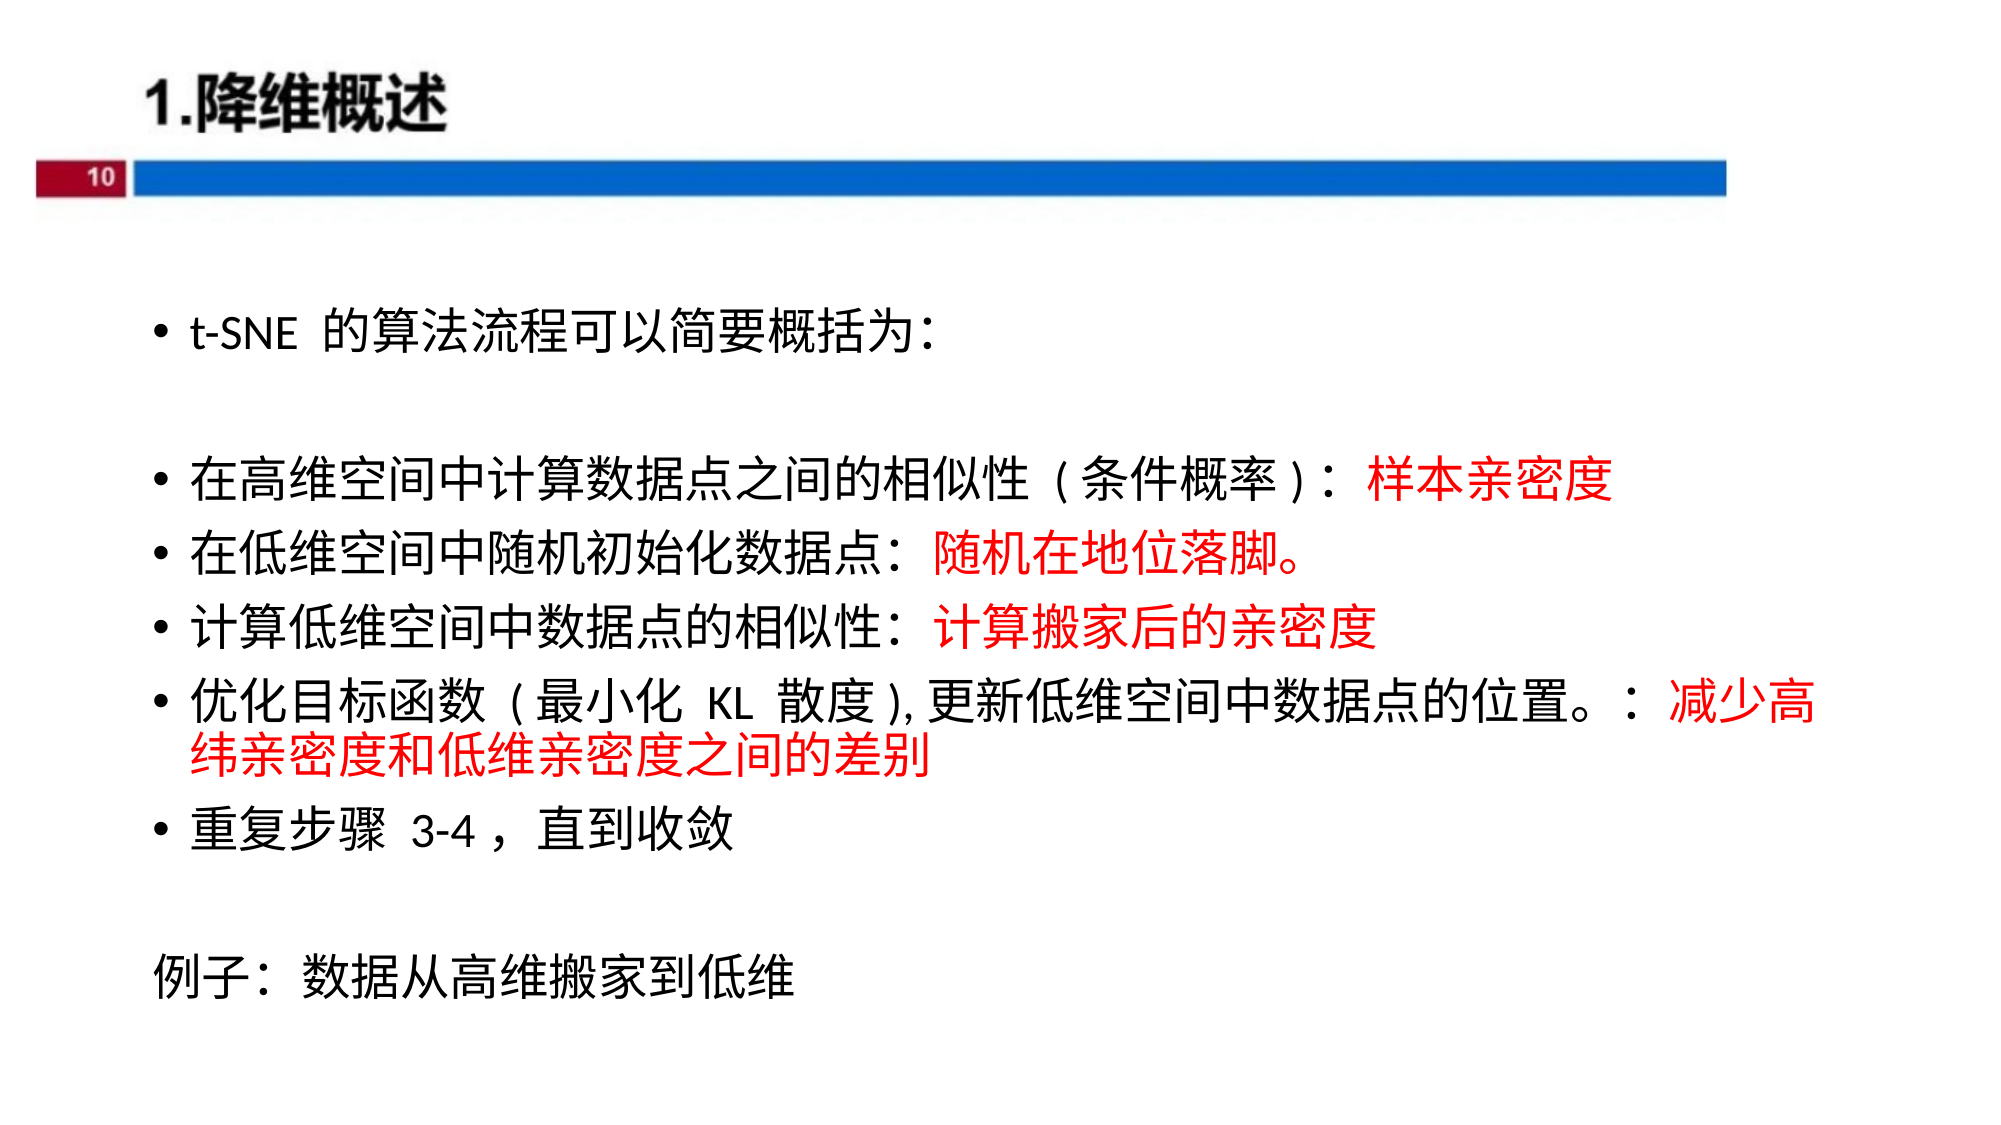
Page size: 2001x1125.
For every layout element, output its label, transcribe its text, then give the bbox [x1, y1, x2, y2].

list t-SNE 的算法流程可以简要概括为： 在高维空间中计算数据点之间的相似性 (条件概率)：样本亲密度 在低维空间中随机初始化数据点：随机在地位落脚。 计算低维空间中数据点的相似性：计算搬家后的亲密度 优化目标函数 (最小化 KL 散度),更新低维空间中数据点的位置。：减少高纬亲密度和低维亲密度之间的差别 重复步骤 3-4，直到收敛 例子：数据从高维搬家到低维 [137, 299, 1863, 1014]
picture [32, 25, 1731, 229]
